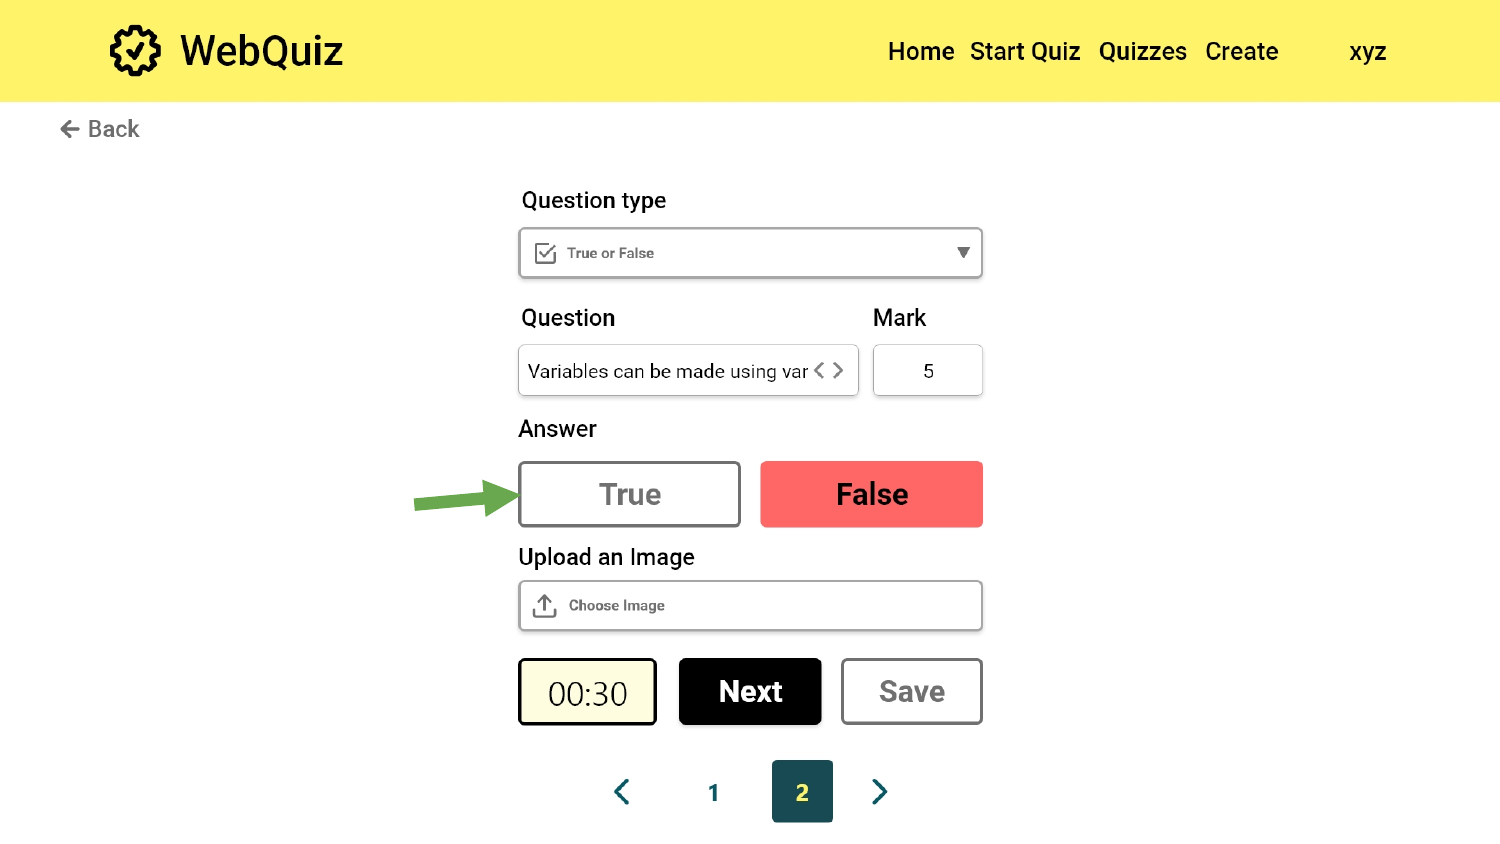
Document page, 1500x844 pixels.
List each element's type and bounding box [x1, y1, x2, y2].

picture [0, 0, 1500, 844]
text_box [414, 494, 522, 505]
